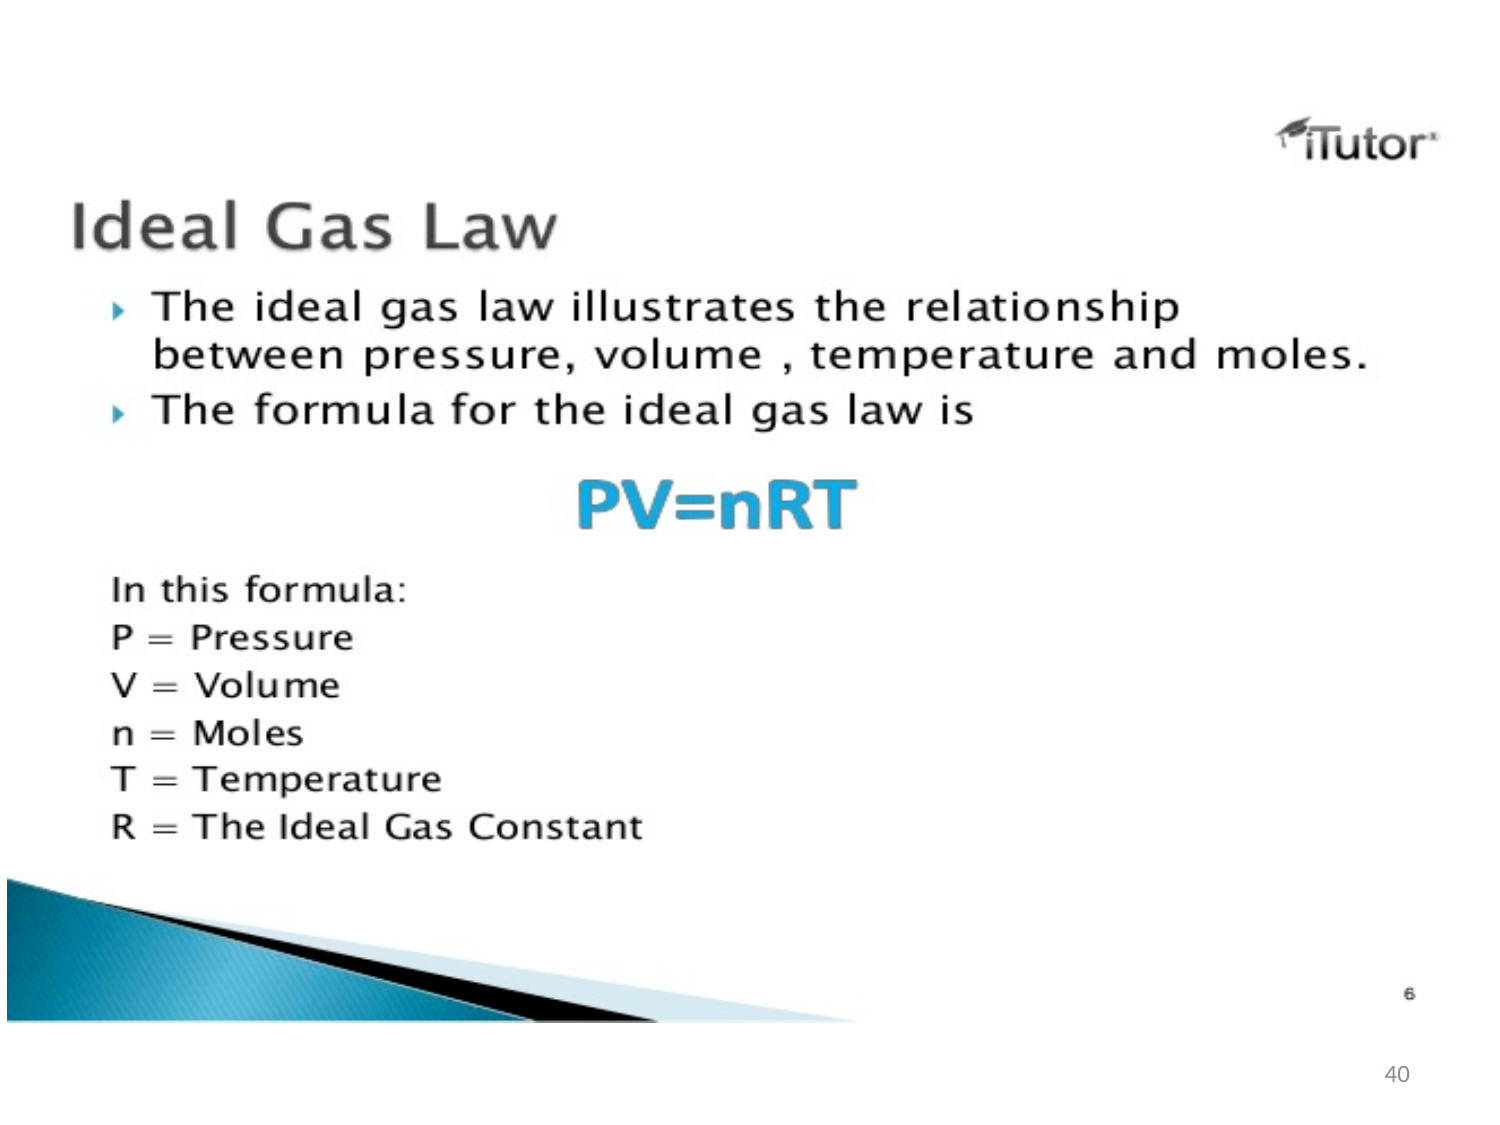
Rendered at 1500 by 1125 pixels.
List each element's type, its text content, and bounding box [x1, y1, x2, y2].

picture [6, 107, 1450, 1023]
slide_number 40 [1074, 1042, 1425, 1103]
